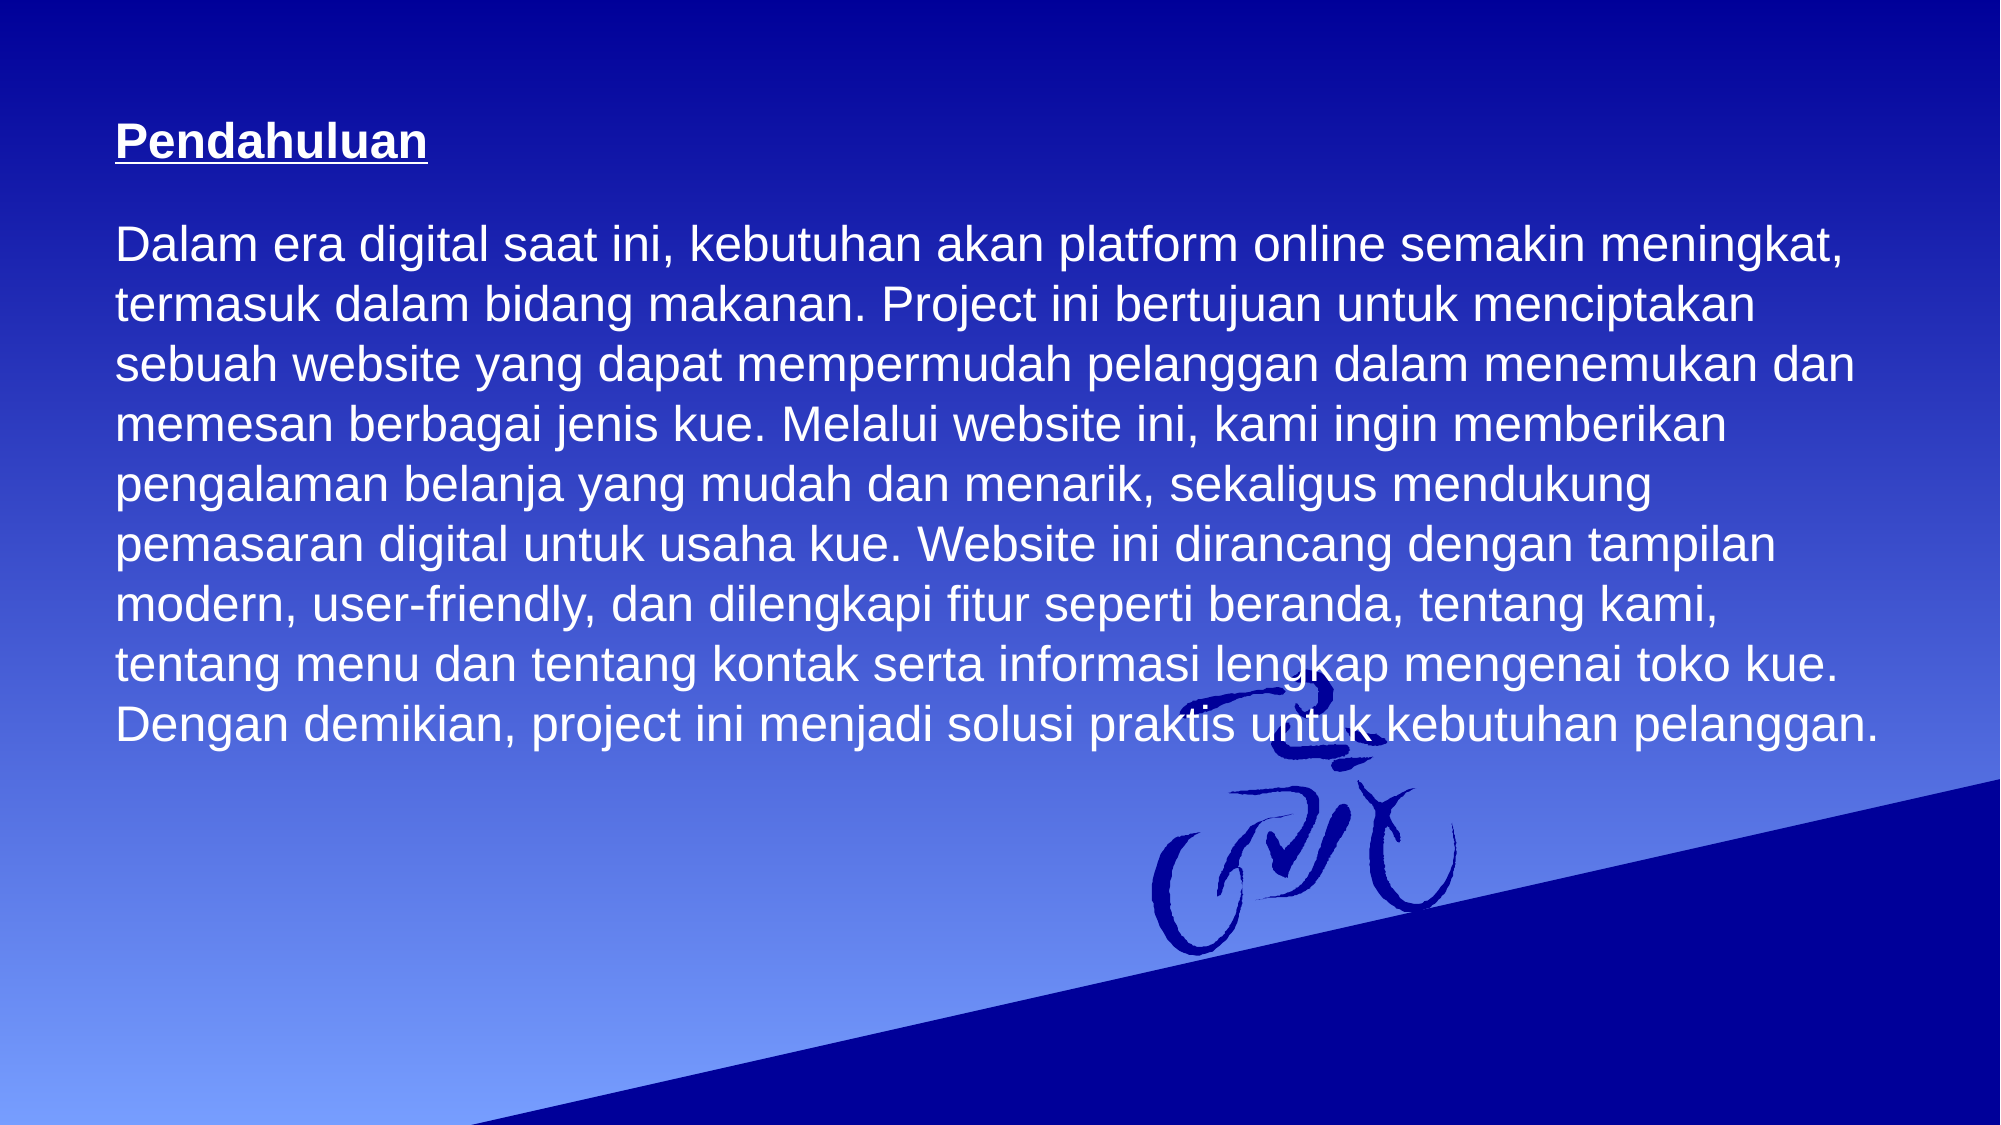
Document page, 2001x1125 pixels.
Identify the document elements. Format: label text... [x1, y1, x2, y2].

title Pendahuluan [99, 44, 1901, 204]
list Dalam era digital saat ini, kebutuhan akan platform online semakin meningkat, termasuk dalam bidang makanan. Project ini bertujuan untuk menciptakan sebuah website yang dapat mempermudah pelanggan dalam menemukan dan memesan berbagai jenis kue. Melalui website ini, kami ingin memberikan pengalaman belanja yang mudah dan menarik, sekaligus mendukung pemasaran digital untuk usaha kue. Website ini dirancang dengan tampilan modern, user-friendly, dan dilengkapi fitur seperti beranda, tentang kami, tentang menu dan tentang kontak serta informasi lengkap mengenai toko kue. Dengan demikian, project ini menjadi solusi praktis untuk kebutuhan pelanggan. [99, 204, 1901, 1077]
